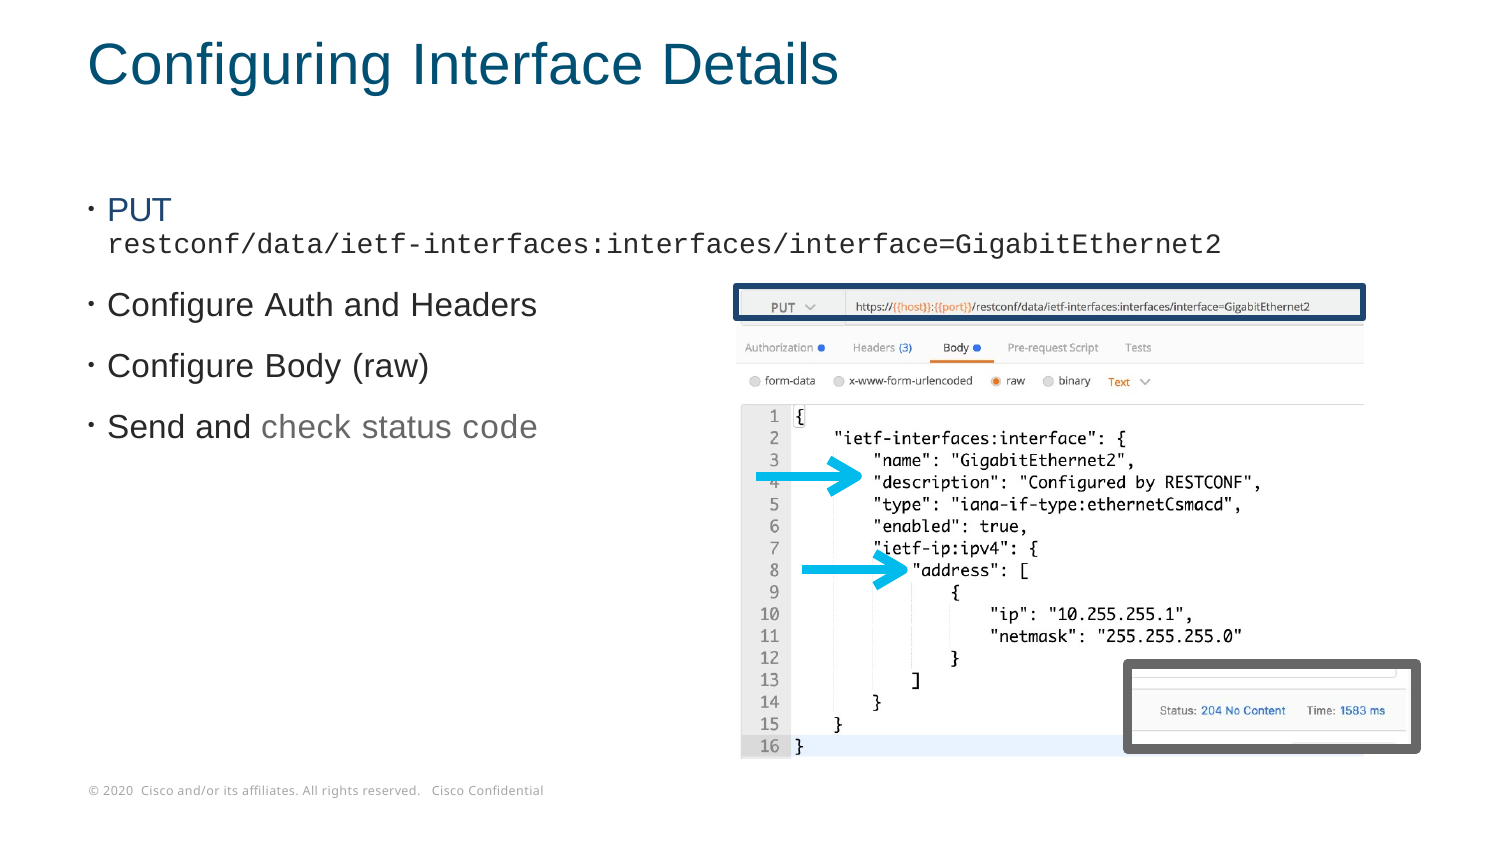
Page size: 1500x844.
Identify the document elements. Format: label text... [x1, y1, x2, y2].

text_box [732, 282, 1422, 760]
text_box PUT restconf/data/ietf-interfaces:interfaces/interface=GigabitEthernet2 Configure Auth and Headers Configure Body (raw) Send and check status code [85, 188, 1244, 445]
title Configuring Interface Details [85, 0, 846, 132]
